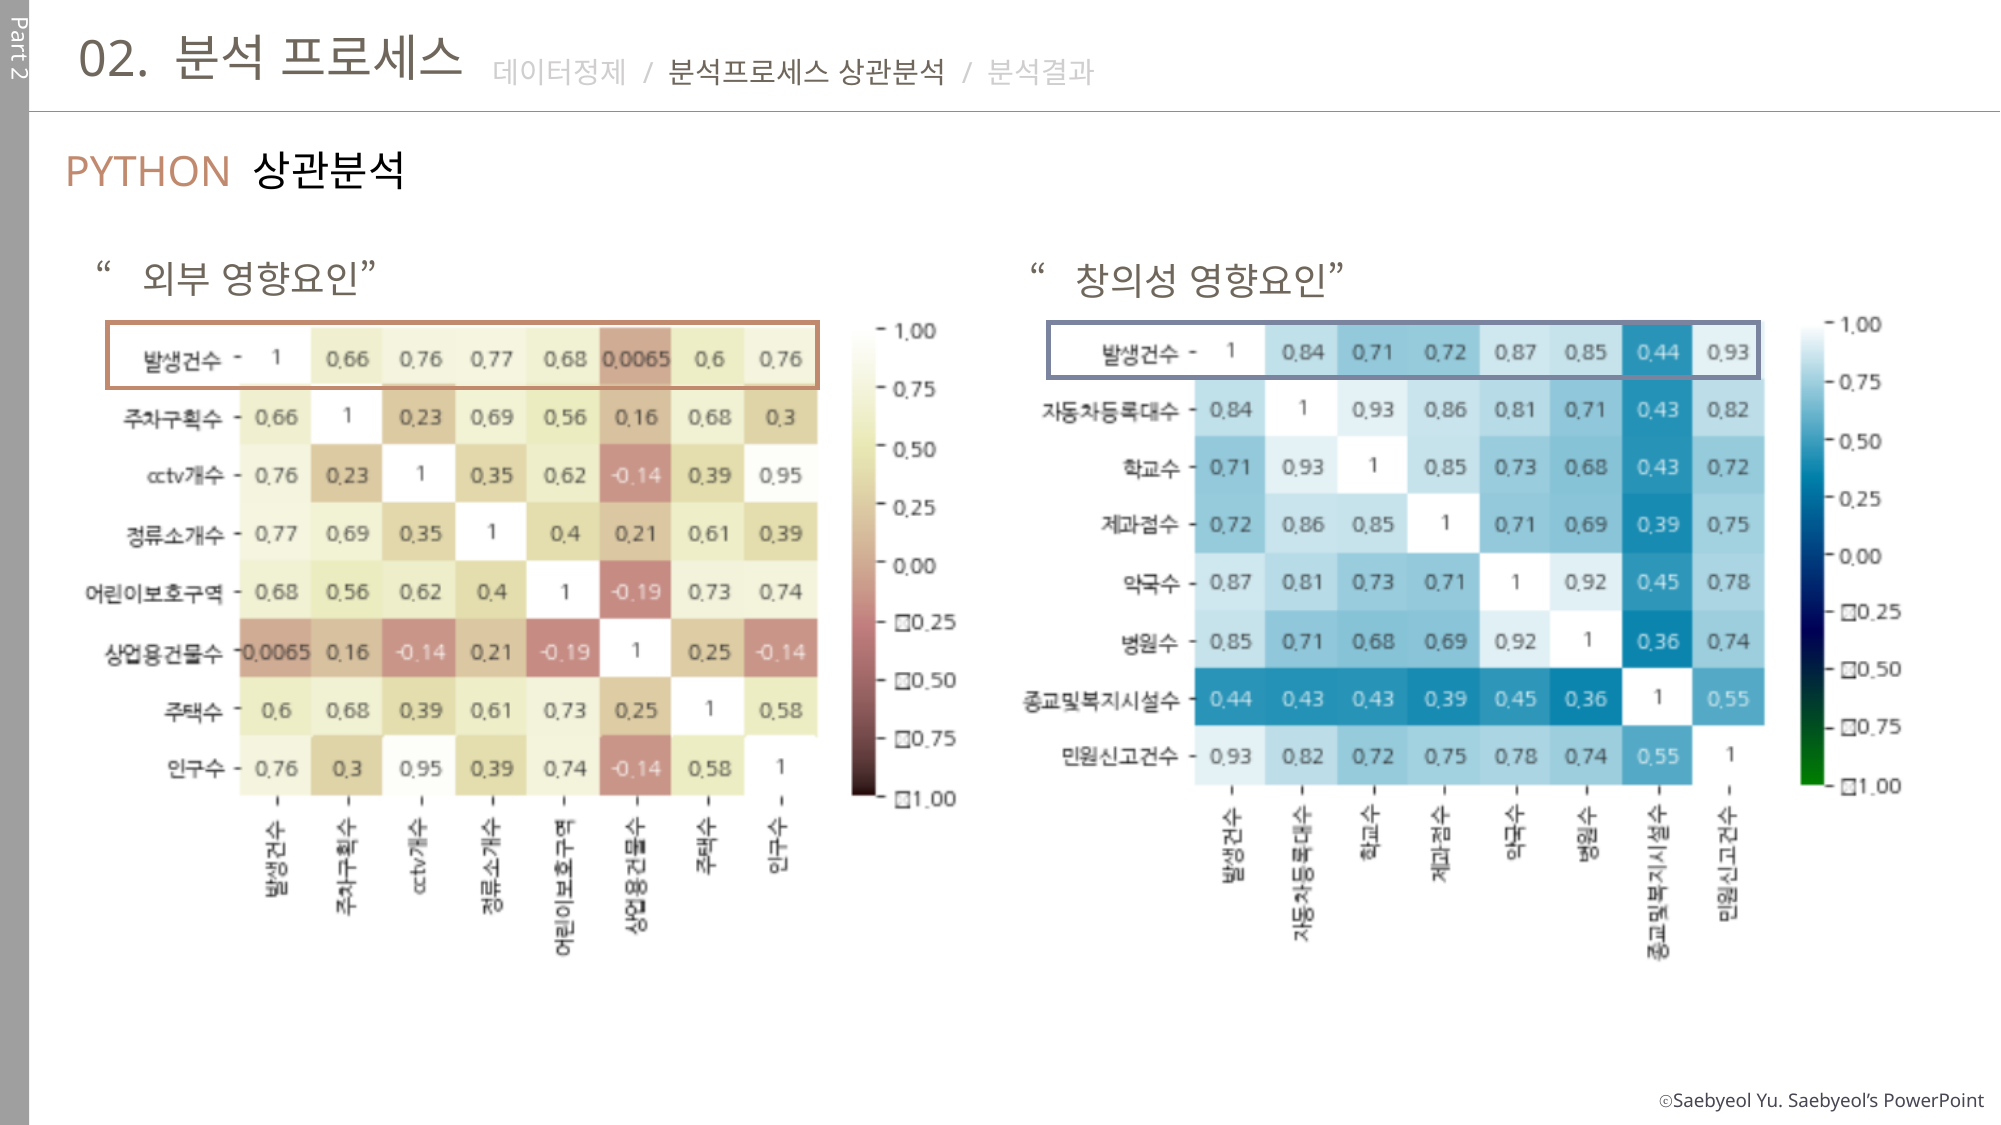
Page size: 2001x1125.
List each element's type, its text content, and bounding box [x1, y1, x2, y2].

text_box 데이터정제 / 분석프로세스 상관분석 / 분석결과 [462, 47, 1138, 97]
text_box 02. 분석 프로세스 [64, 19, 480, 94]
text_box “외부 영향요인” [80, 248, 666, 302]
text_box Part 2 [0, 1, 42, 306]
text_box “창의성 영향요인” [1014, 250, 1600, 286]
text_box [0, 306, 30, 1125]
picture [49, 286, 1932, 990]
text_box PYTHON 상관분석 [49, 137, 635, 202]
